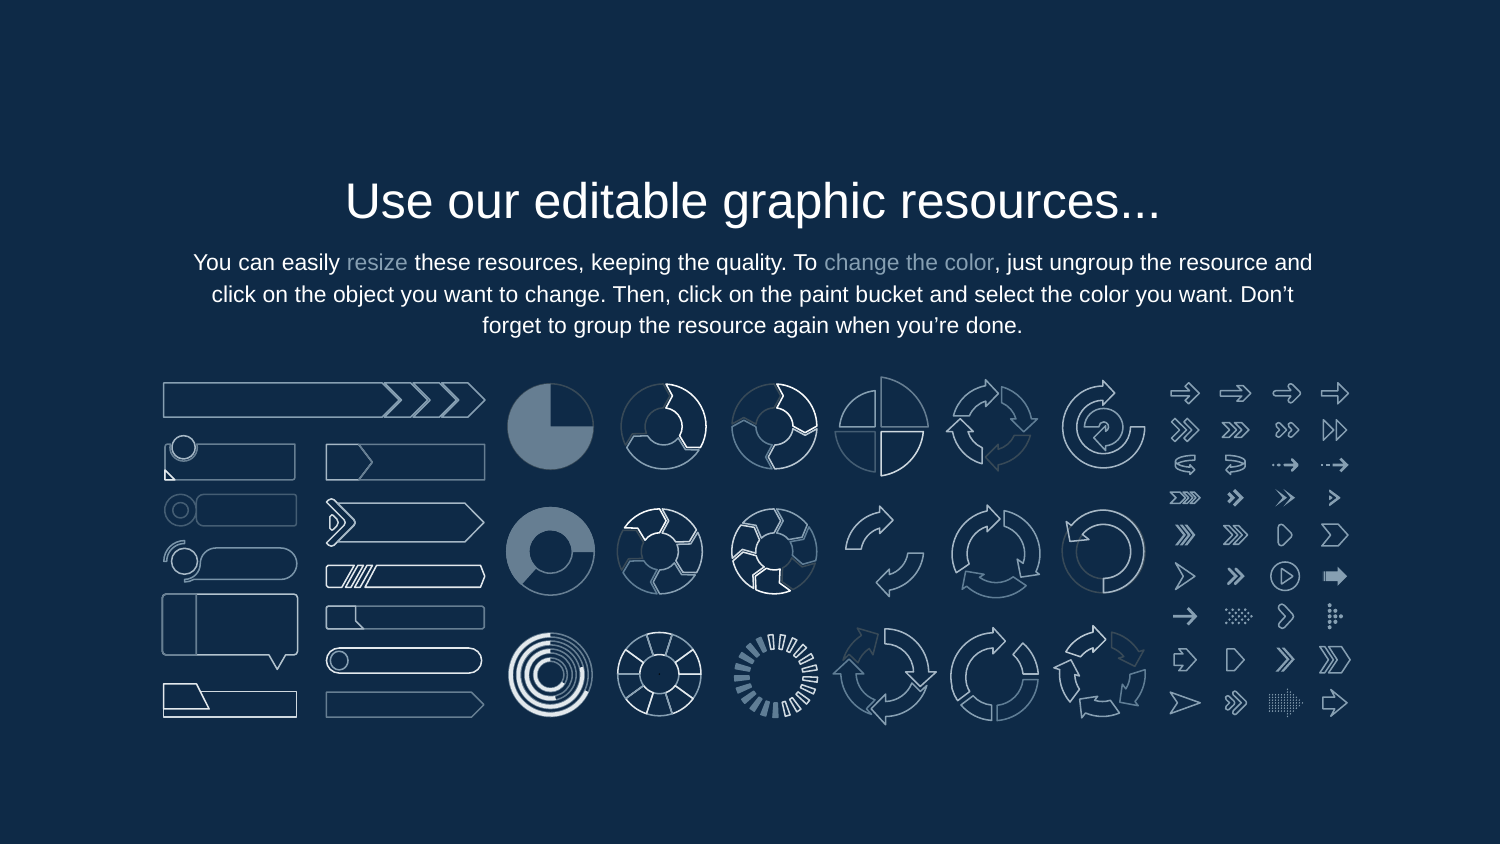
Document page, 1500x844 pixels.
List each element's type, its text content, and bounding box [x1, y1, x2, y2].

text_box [507, 383, 594, 470]
title Use our editable graphic resources... [175, 153, 1332, 233]
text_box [611, 383, 709, 470]
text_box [326, 605, 485, 630]
list You can easily resize these resources, keeping the quality. To change the color, just ungroup the resource and click on the object you want to change. Then, click on the paint bucket and select the color you want. Don’t forget to group the resource again when you’re done. [175, 251, 1332, 331]
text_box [617, 632, 702, 717]
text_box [1223, 525, 1248, 545]
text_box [1323, 419, 1347, 441]
text_box [1170, 692, 1201, 714]
text_box [1173, 607, 1198, 626]
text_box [845, 505, 924, 597]
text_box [506, 507, 595, 596]
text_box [162, 593, 298, 670]
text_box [1227, 488, 1245, 507]
text_box [1278, 524, 1292, 546]
text_box [1321, 524, 1348, 546]
text_box [1171, 382, 1200, 404]
text_box [1270, 561, 1300, 591]
text_box [1175, 562, 1195, 590]
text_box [1319, 646, 1351, 674]
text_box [1274, 488, 1296, 507]
text_box [164, 494, 297, 526]
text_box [1328, 489, 1341, 507]
text_box [1321, 382, 1349, 404]
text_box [1170, 491, 1201, 504]
text_box [1226, 648, 1245, 671]
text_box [1048, 380, 1145, 469]
text_box [1175, 455, 1195, 475]
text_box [1222, 422, 1250, 438]
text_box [163, 683, 297, 718]
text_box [326, 498, 485, 547]
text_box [163, 540, 298, 583]
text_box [1224, 690, 1248, 715]
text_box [1174, 524, 1196, 546]
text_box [615, 508, 705, 595]
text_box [1171, 418, 1199, 442]
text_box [1048, 509, 1146, 594]
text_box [1274, 422, 1300, 438]
text_box [1322, 566, 1348, 586]
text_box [1326, 602, 1344, 630]
text_box [326, 692, 484, 718]
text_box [1053, 625, 1146, 719]
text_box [834, 376, 929, 477]
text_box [734, 634, 818, 718]
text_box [1320, 457, 1349, 473]
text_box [1271, 458, 1300, 472]
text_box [730, 508, 819, 595]
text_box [326, 444, 485, 481]
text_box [163, 382, 486, 418]
text_box [1220, 385, 1251, 402]
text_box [1224, 608, 1254, 625]
text_box [1225, 455, 1246, 475]
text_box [832, 627, 937, 725]
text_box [943, 504, 1041, 598]
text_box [326, 647, 482, 674]
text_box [164, 435, 296, 481]
text_box [1322, 689, 1348, 717]
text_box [1275, 647, 1296, 672]
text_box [731, 383, 818, 470]
text_box [1273, 383, 1301, 403]
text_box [1226, 567, 1246, 586]
text_box [1174, 648, 1197, 671]
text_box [945, 627, 1039, 721]
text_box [946, 379, 1038, 472]
text_box [1278, 604, 1294, 629]
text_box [494, 618, 607, 731]
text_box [1268, 688, 1304, 718]
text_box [326, 564, 485, 588]
